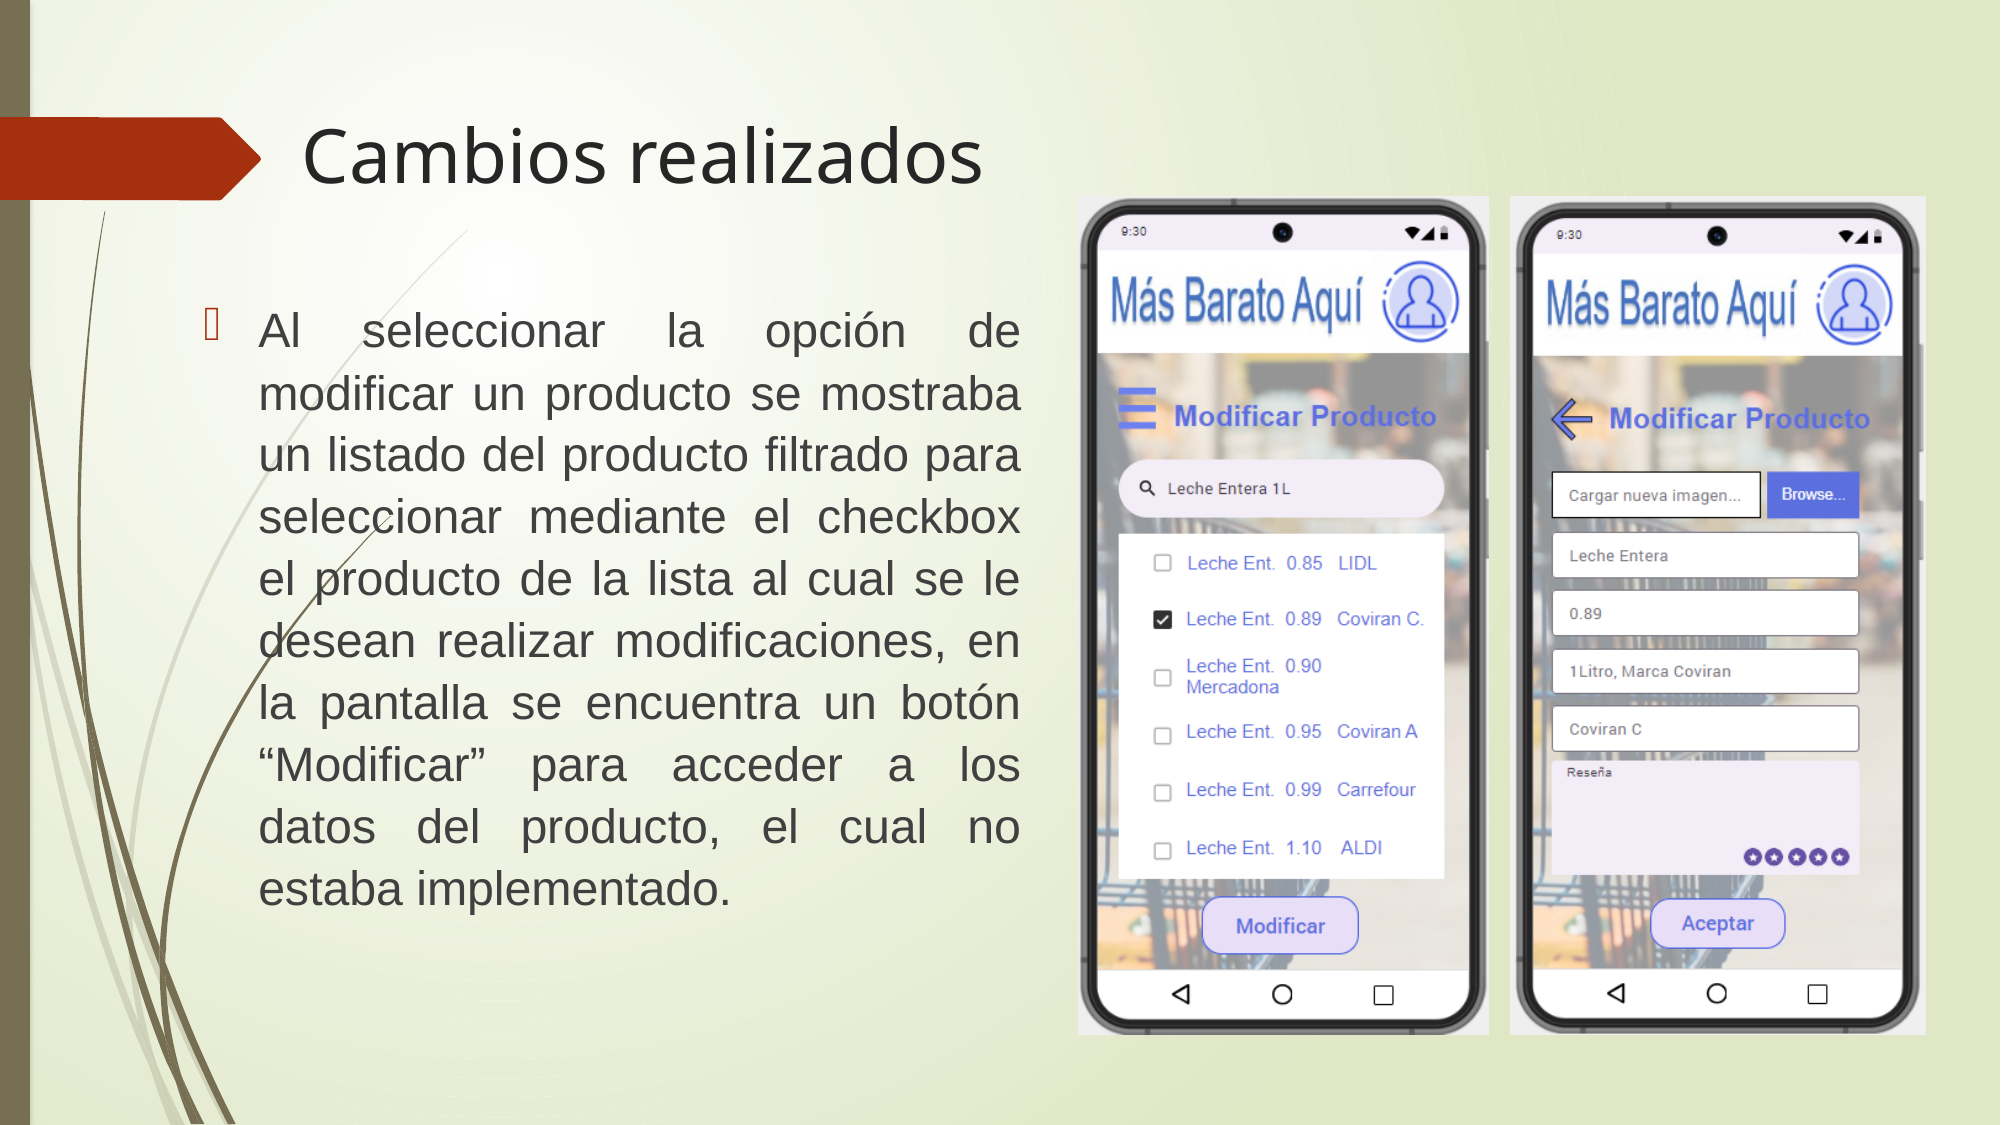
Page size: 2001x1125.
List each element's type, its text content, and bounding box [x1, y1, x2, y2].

picture [1078, 196, 1489, 1035]
list Al seleccionar la opción de modificar un producto se mostraba un listado del producto filtrado para seleccionar mediante el checkbox el producto de la lista al cual se le desean realizar modificaciones, en la pantalla se encuentra un botón “Modificar” para acceder a los datos del producto, el cual no estaba implementado. [188, 288, 1037, 974]
title Cambios realizados [286, 101, 1749, 216]
picture [1510, 196, 1926, 1035]
